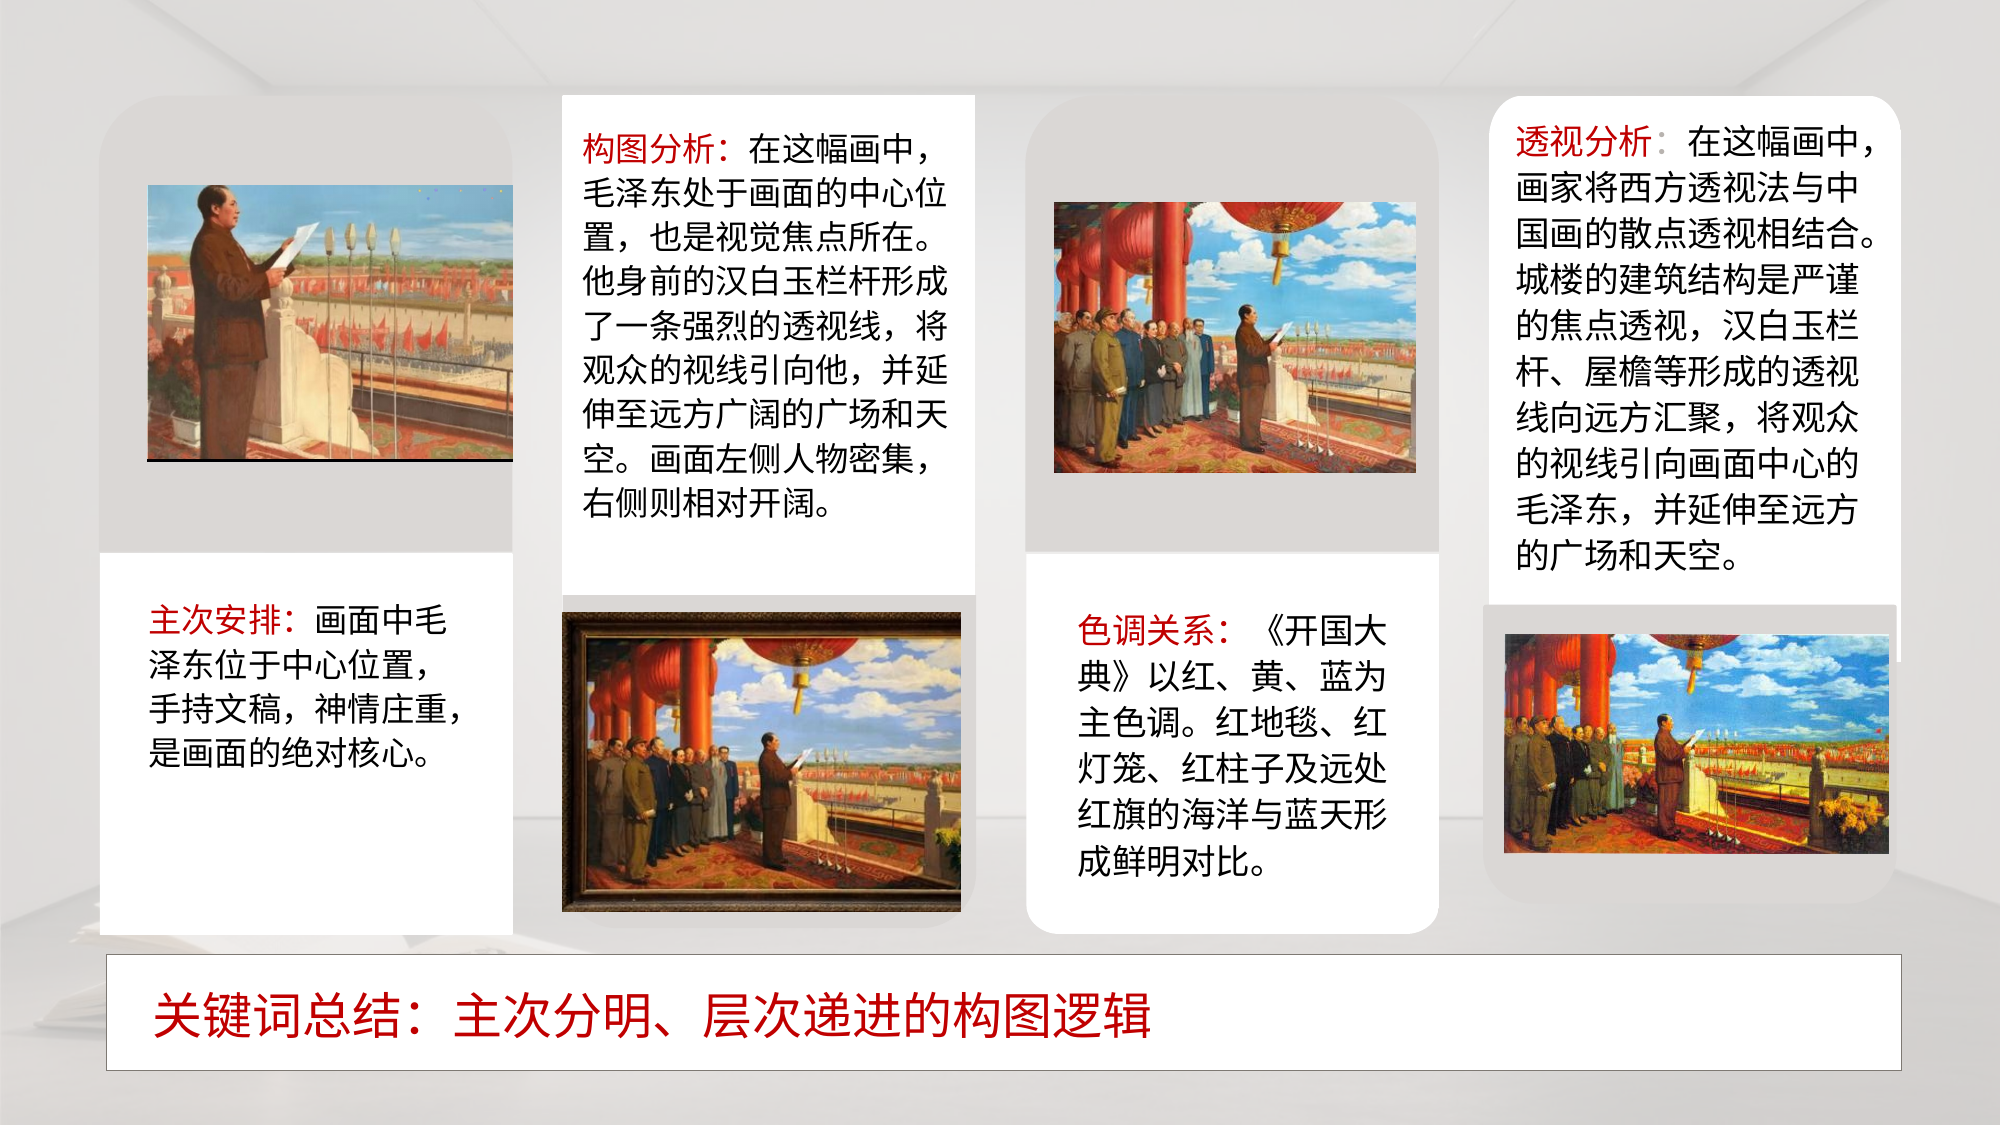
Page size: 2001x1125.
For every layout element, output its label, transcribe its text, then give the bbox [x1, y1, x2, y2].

picture [562, 611, 962, 912]
text_box [561, 594, 978, 930]
picture [1504, 633, 1889, 854]
picture [146, 185, 513, 463]
text_box 关键词总结：主次分明、层次递进的构图逻辑 [106, 954, 1902, 1071]
picture [1053, 201, 1417, 474]
text_box [97, 94, 514, 553]
list [562, 95, 975, 594]
text_box [1024, 94, 1440, 553]
text_box [1026, 553, 1439, 935]
text_box [1488, 95, 1902, 662]
list [99, 553, 513, 935]
text_box 色调关系：《开国大典》以红、黄、蓝为主色调。红地毯、红灯笼、红柱子及远处红旗的海洋与蓝天形成鲜明对比。 [1077, 604, 1391, 902]
text_box [1482, 603, 1898, 905]
text_box 透视分析：在这幅画中，画家将西方透视法与中国画的散点透视相结合。城楼的建筑结构是严谨的焦点透视，汉白玉栏杆、屋檐等形成的透视线向远方汇聚，将观众的视线引向画面中心的毛泽东，并延伸至远方的广场和天空。 [1515, 115, 1873, 596]
list 主次安排：画面中毛泽东位于中心位置，手持文稿，神情庄重，是画面的绝对核心。 [148, 595, 461, 785]
list 构图分析：在这幅画中，毛泽东处于画面的中心位置，也是视觉焦点所在。他身前的汉白玉栏杆形成了一条强烈的透视线，将观众的视线引向他，并延伸至远方广阔的广场和天空。画面左侧人物密集，右侧则相对开阔。 [582, 123, 955, 552]
